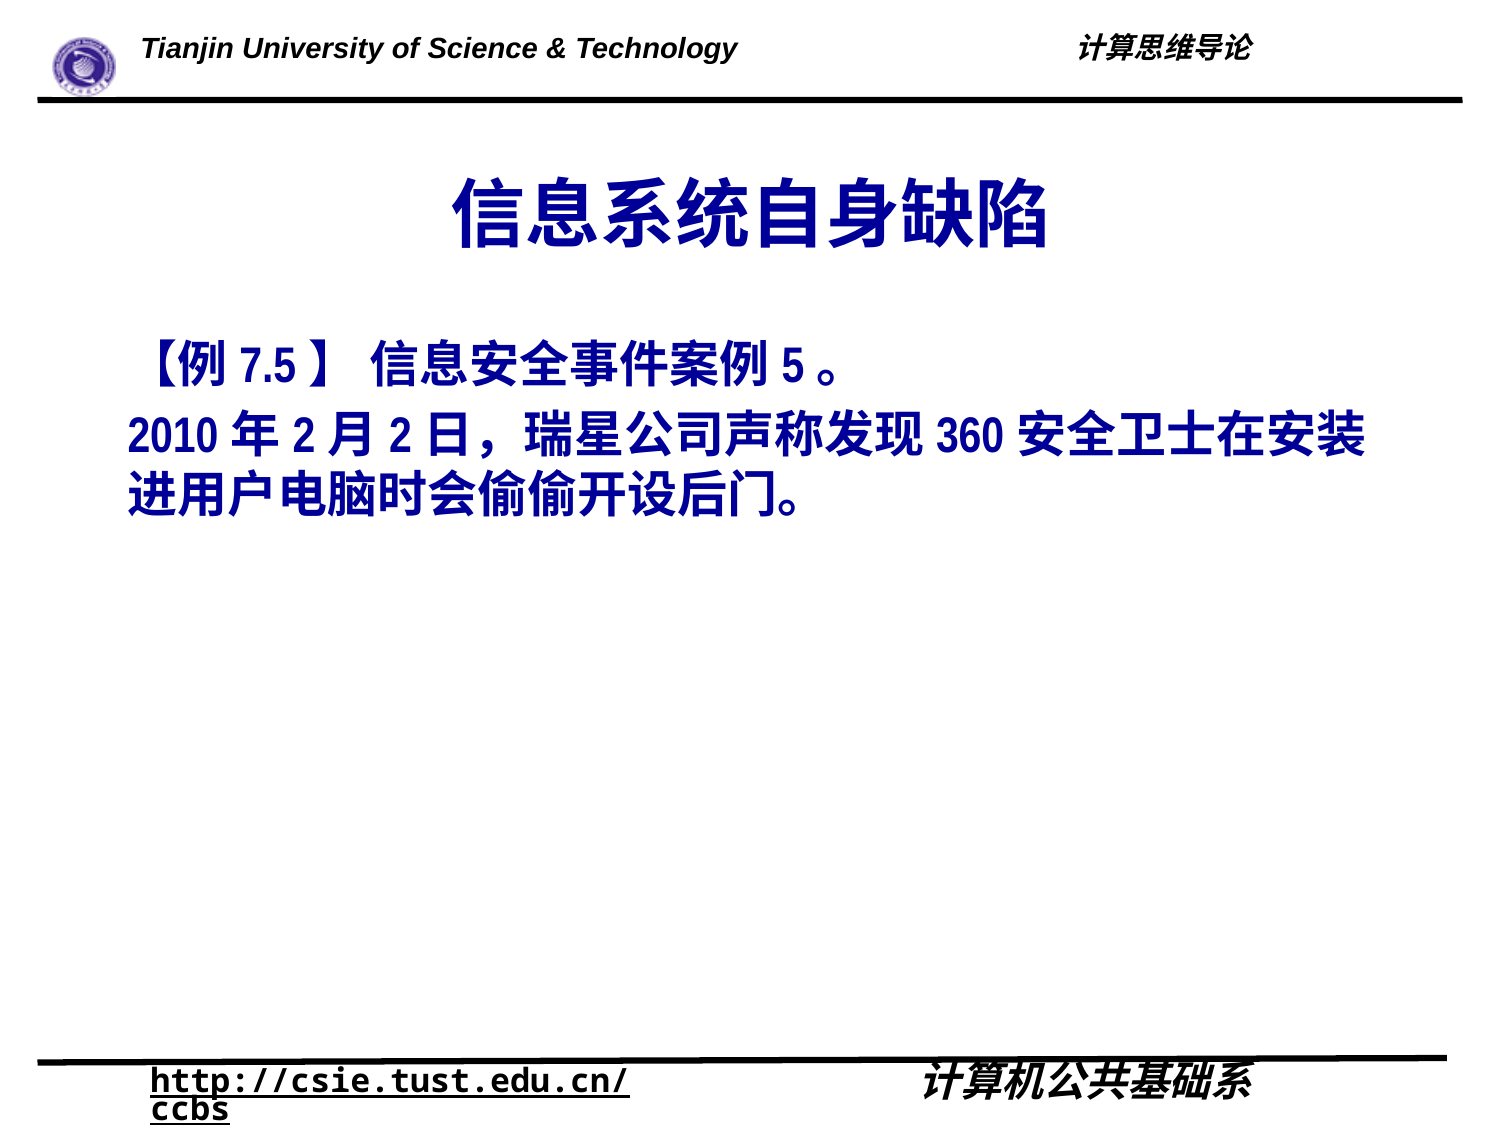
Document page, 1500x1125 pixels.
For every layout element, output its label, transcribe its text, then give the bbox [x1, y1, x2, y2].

picture [52, 37, 116, 97]
list 【例7.5】 信息安全事件案例5。 2010年2月2日，瑞星公司声称发现360安全卫士在安装进用户电脑时会偷偷开设后门。 [112, 324, 1388, 1000]
title 信息系统自身缺陷 [112, 99, 1388, 288]
